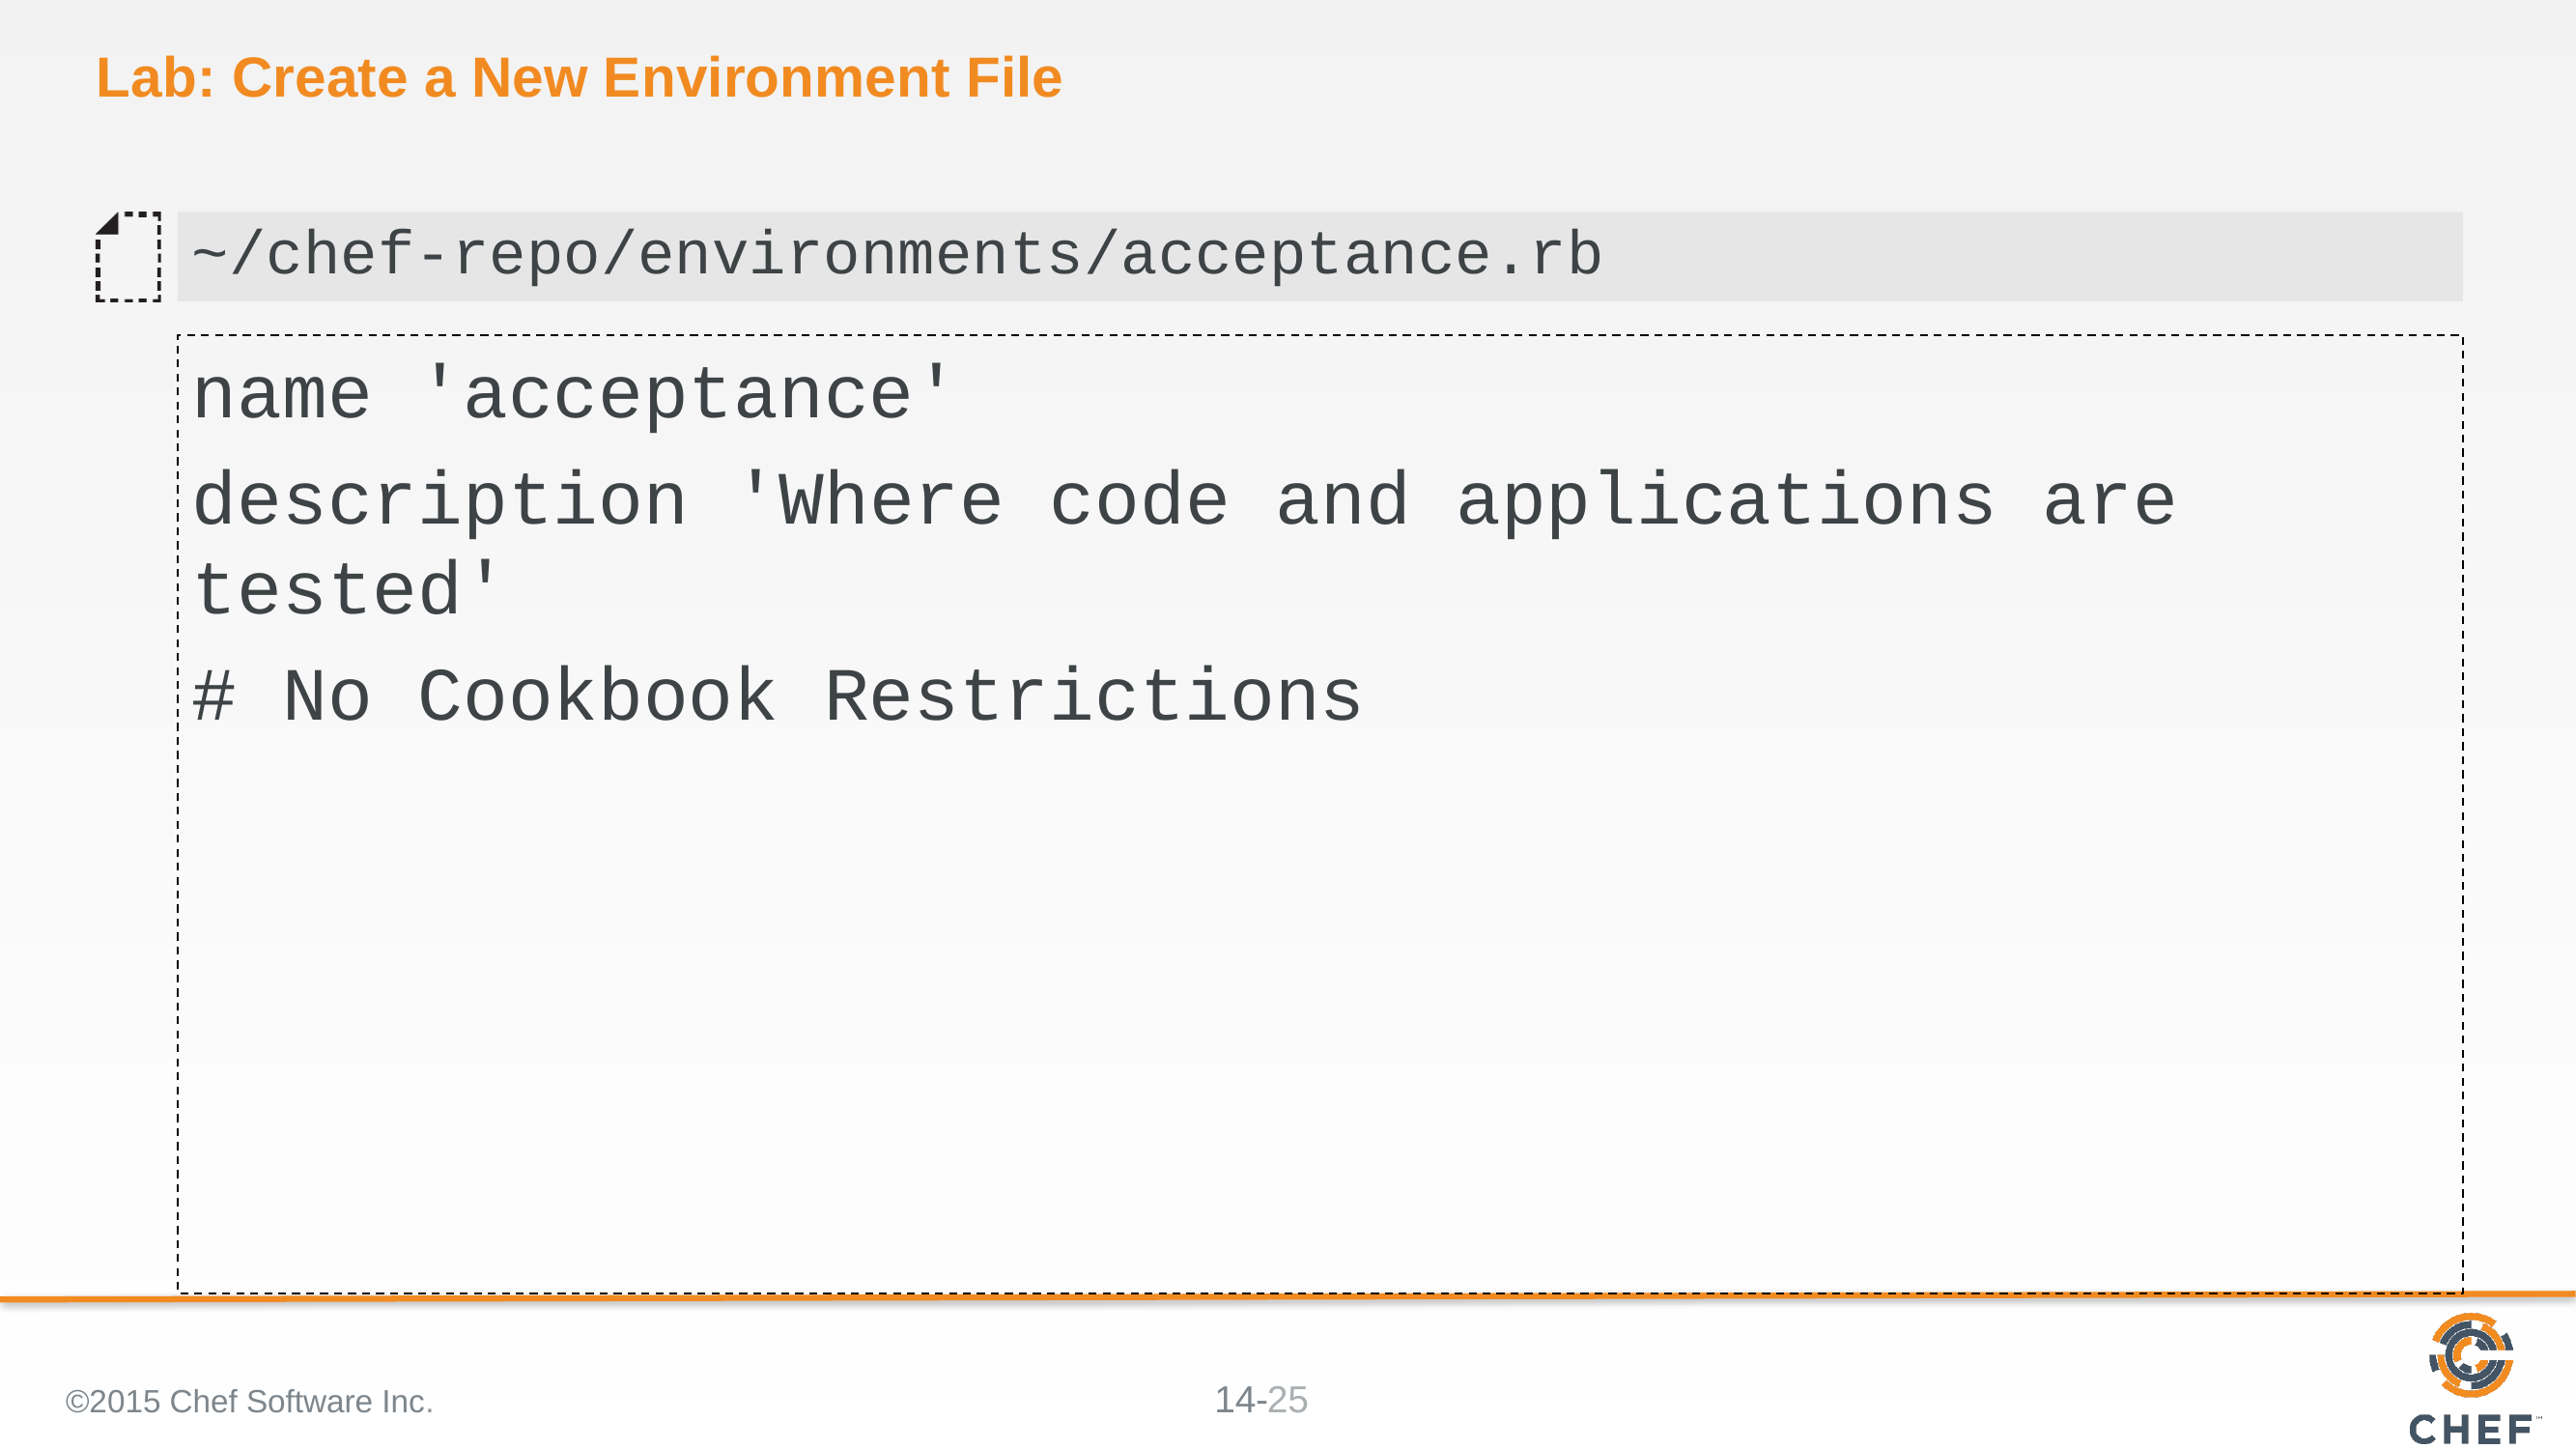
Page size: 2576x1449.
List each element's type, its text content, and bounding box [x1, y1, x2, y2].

list name 'acceptance' description 'Where code and applications are tested' # No Cookbook Restrictions [177, 334, 2464, 1294]
picture [2399, 1297, 2550, 1449]
footer ©2015 Chef Software Inc. [51, 1359, 952, 1440]
title Lab: Create a New Environment File [96, 48, 2463, 180]
list ~/chef-repo/environments/acceptance.rb [177, 212, 2463, 302]
slide_number 25 [998, 1359, 1578, 1437]
